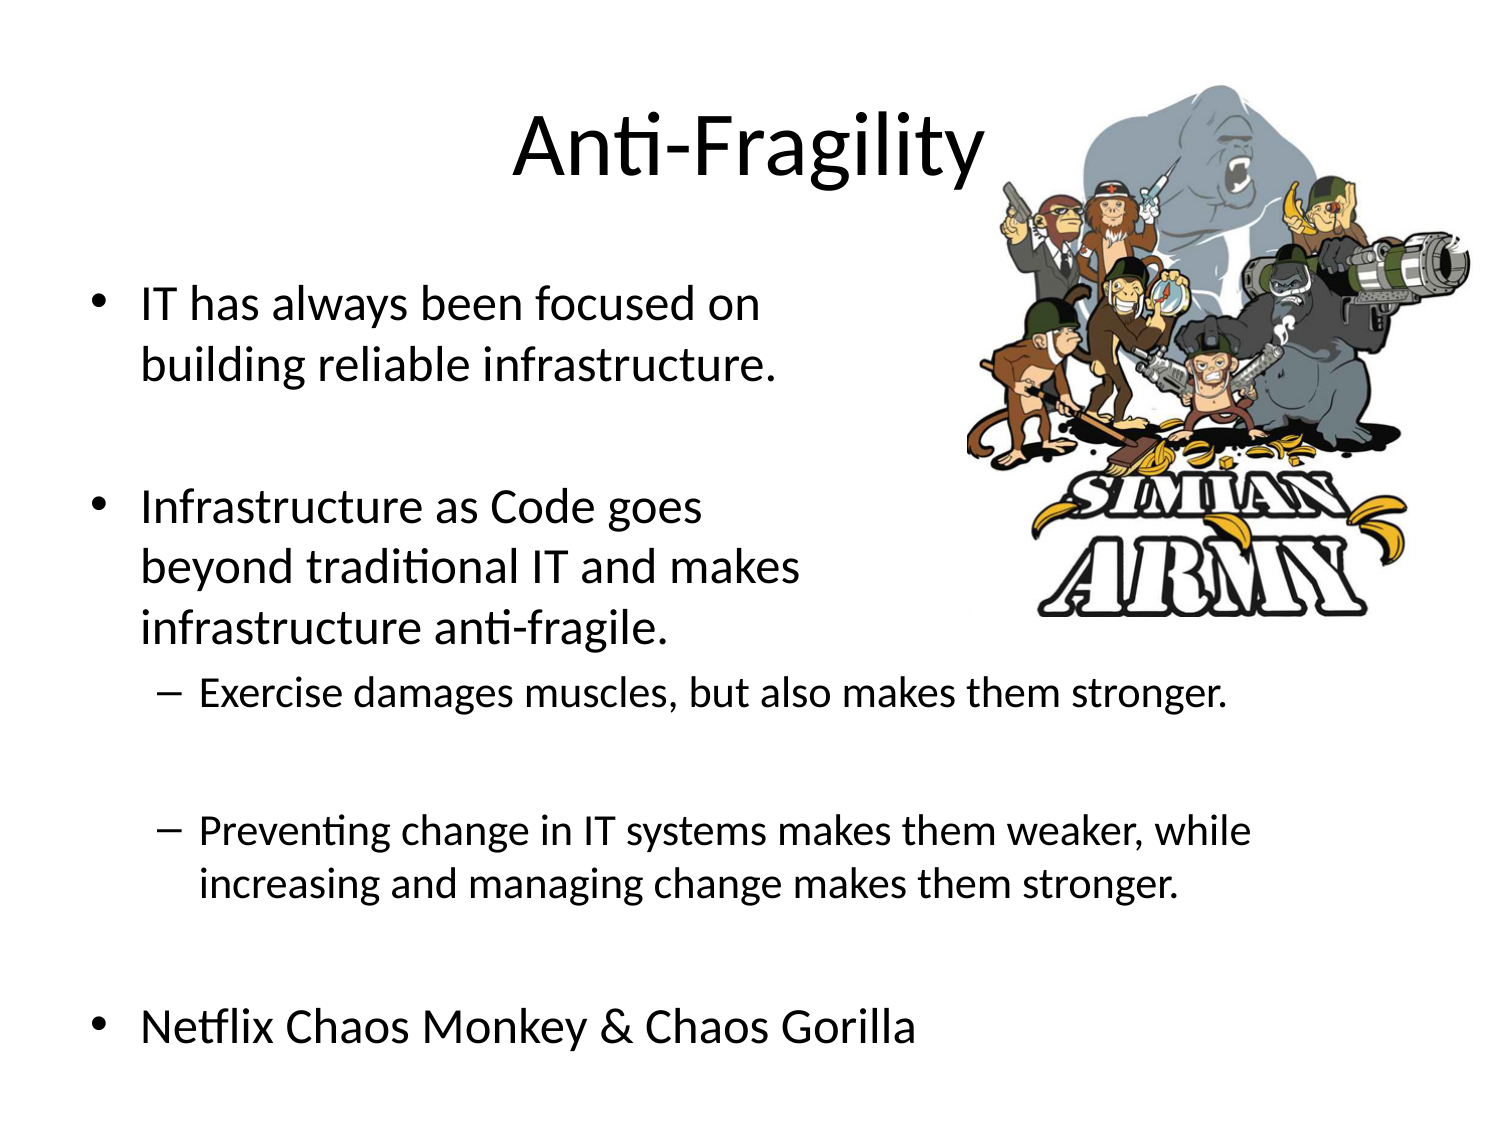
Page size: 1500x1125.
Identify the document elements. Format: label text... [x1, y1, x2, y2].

list IT has always been focused on building reliable infrastructure. Infrastructure as Code goes beyond traditional IT and makes infrastructure anti-fragile. Exercise damages muscles, but also makes them stronger. Preventing change in IT systems makes them weaker, while increasing and managing change makes them stronger. Netflix Chaos Monkey & Chaos Gorilla [75, 262, 1425, 1066]
title Anti-Fragility [75, 45, 1425, 233]
picture [967, 83, 1474, 617]
